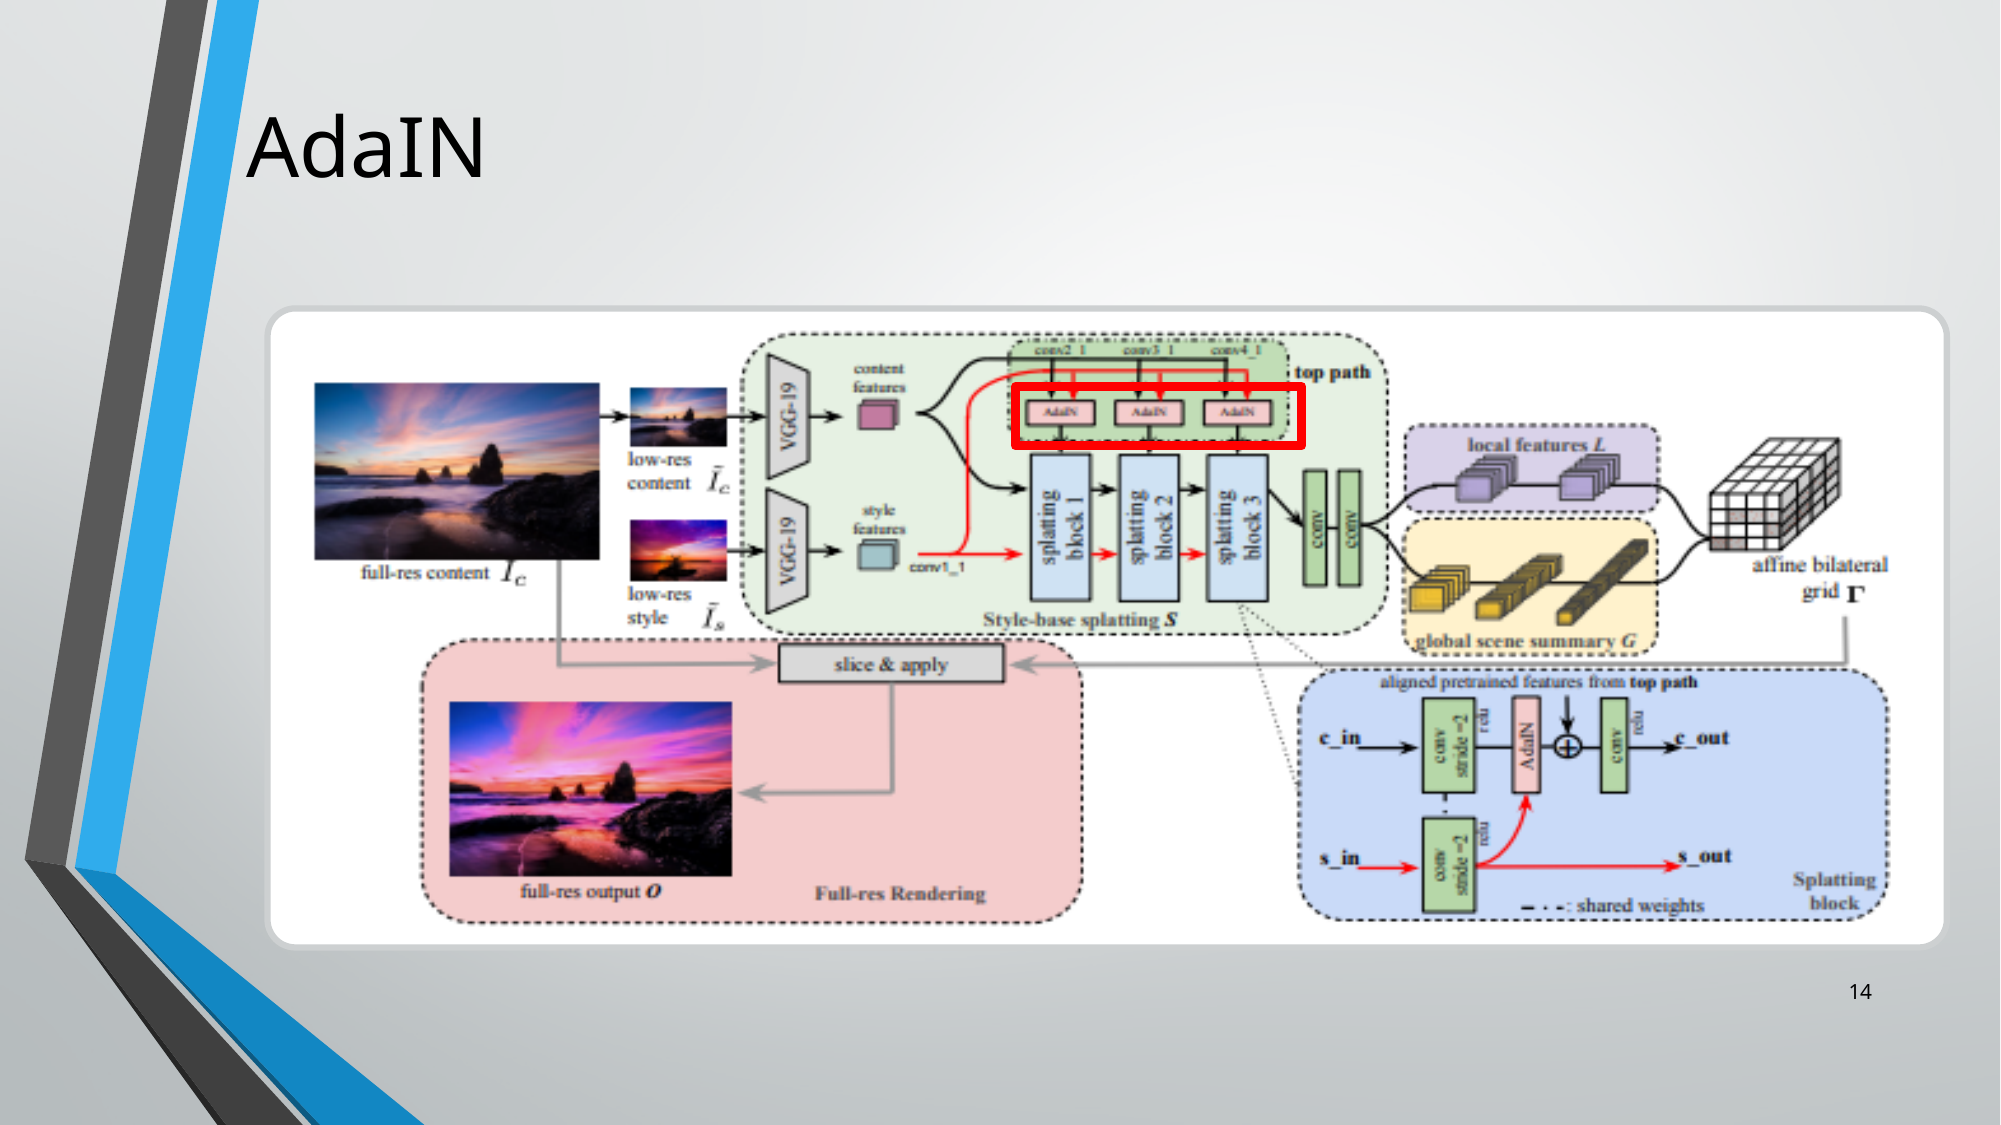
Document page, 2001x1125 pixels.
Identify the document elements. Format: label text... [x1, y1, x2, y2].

title AdaIN [230, 0, 1875, 288]
slide_number 14 [1796, 962, 1887, 1023]
picture [267, 308, 1948, 948]
